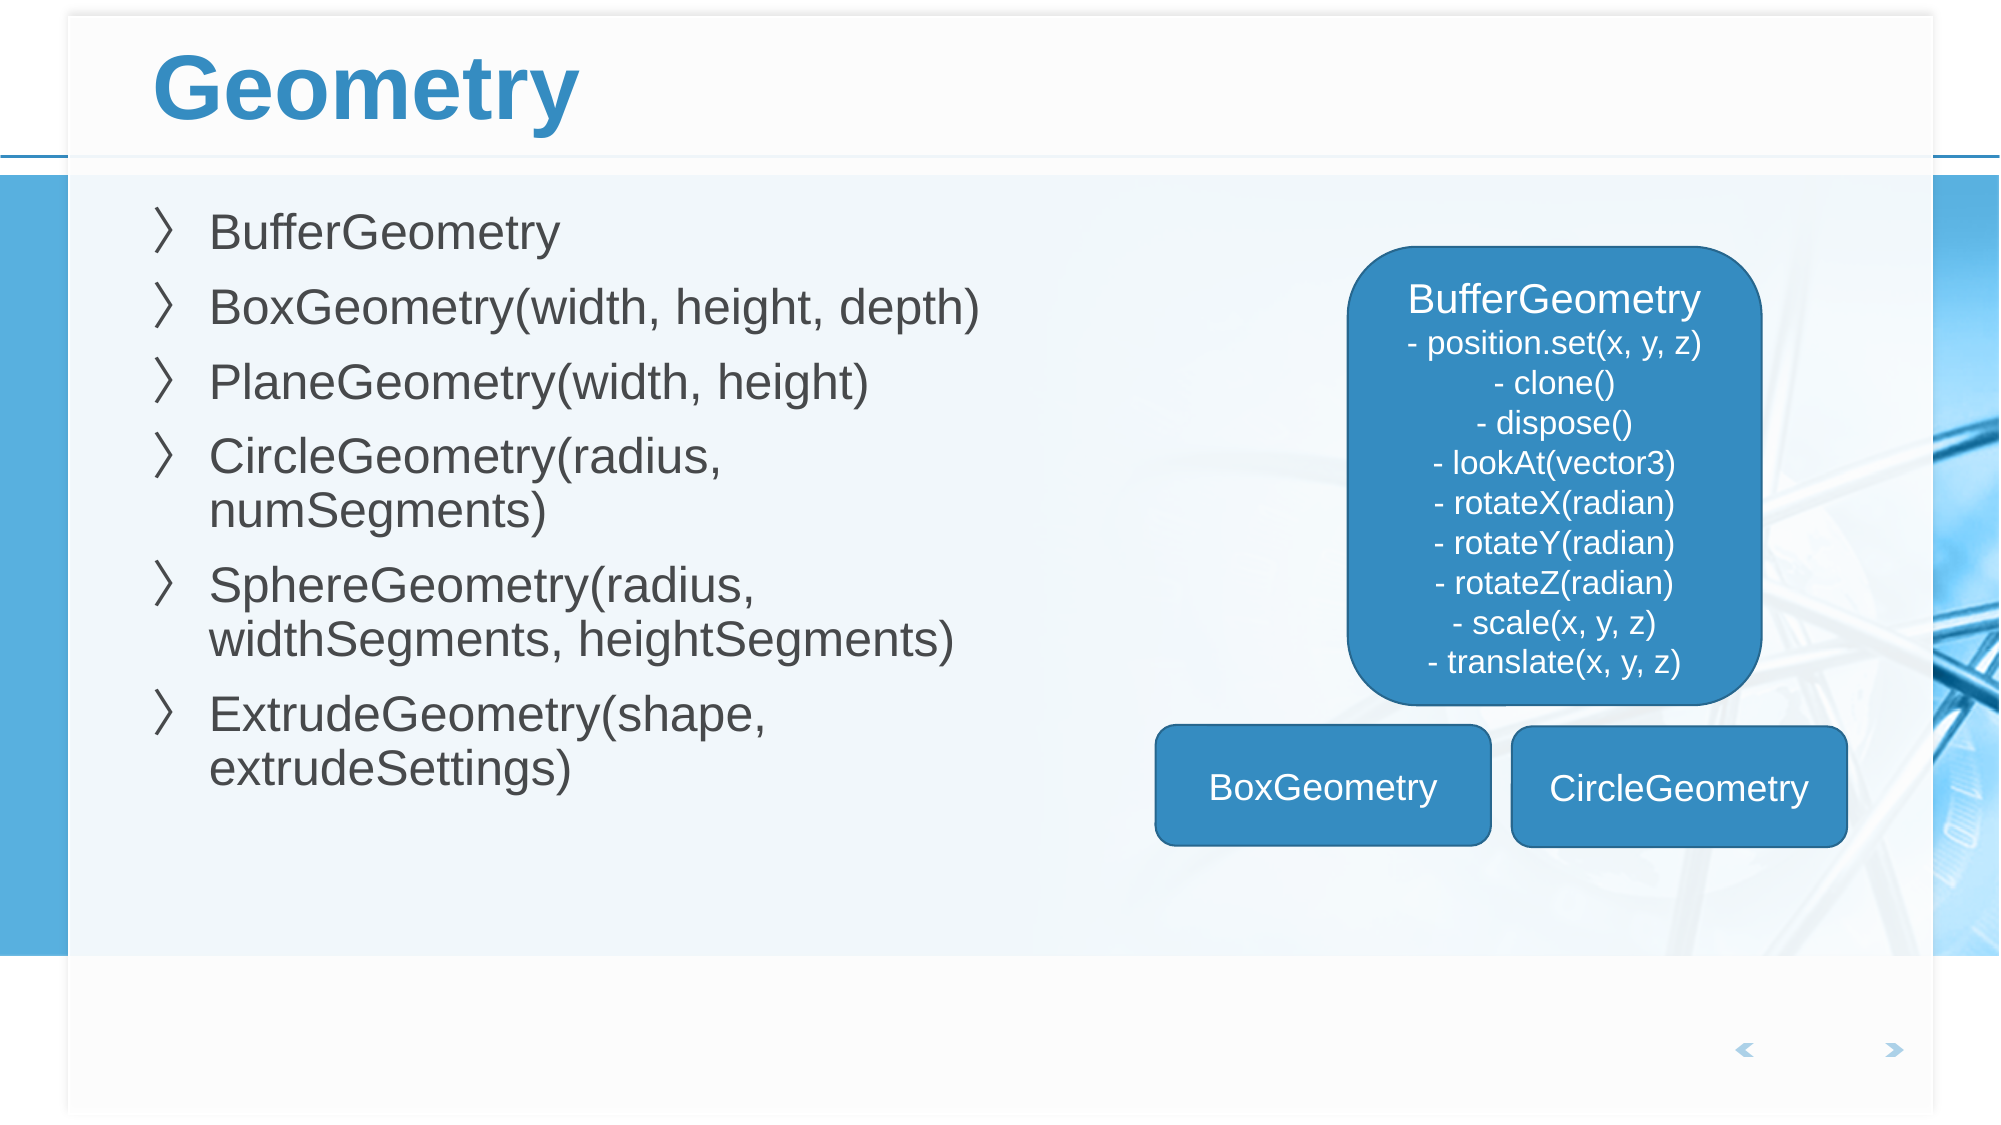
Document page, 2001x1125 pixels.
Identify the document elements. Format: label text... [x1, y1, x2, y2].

list BufferGeometry BoxGeometry(width, height, depth) PlaneGeometry(width, height) CircleGeometry(radius, numSegments) SphereGeometry(radius, widthSegments, heightSegments) ExtrudeGeometry(shape, extrudeSettings) [137, 198, 1026, 946]
title Geometry [137, 29, 1863, 150]
text_box BufferGeometry - position.set(x, y, z) - clone() - dispose() - lookAt(vector3) - rotateX(radian) - rotateY(radian) - rotateZ(radian) - scale(x, y, z) - translate(x, y, z) [1346, 245, 1763, 707]
text_box BoxGeometry [1154, 723, 1492, 847]
text_box CircleGeometry [1510, 725, 1849, 849]
picture [0, 0, 2001, 1125]
